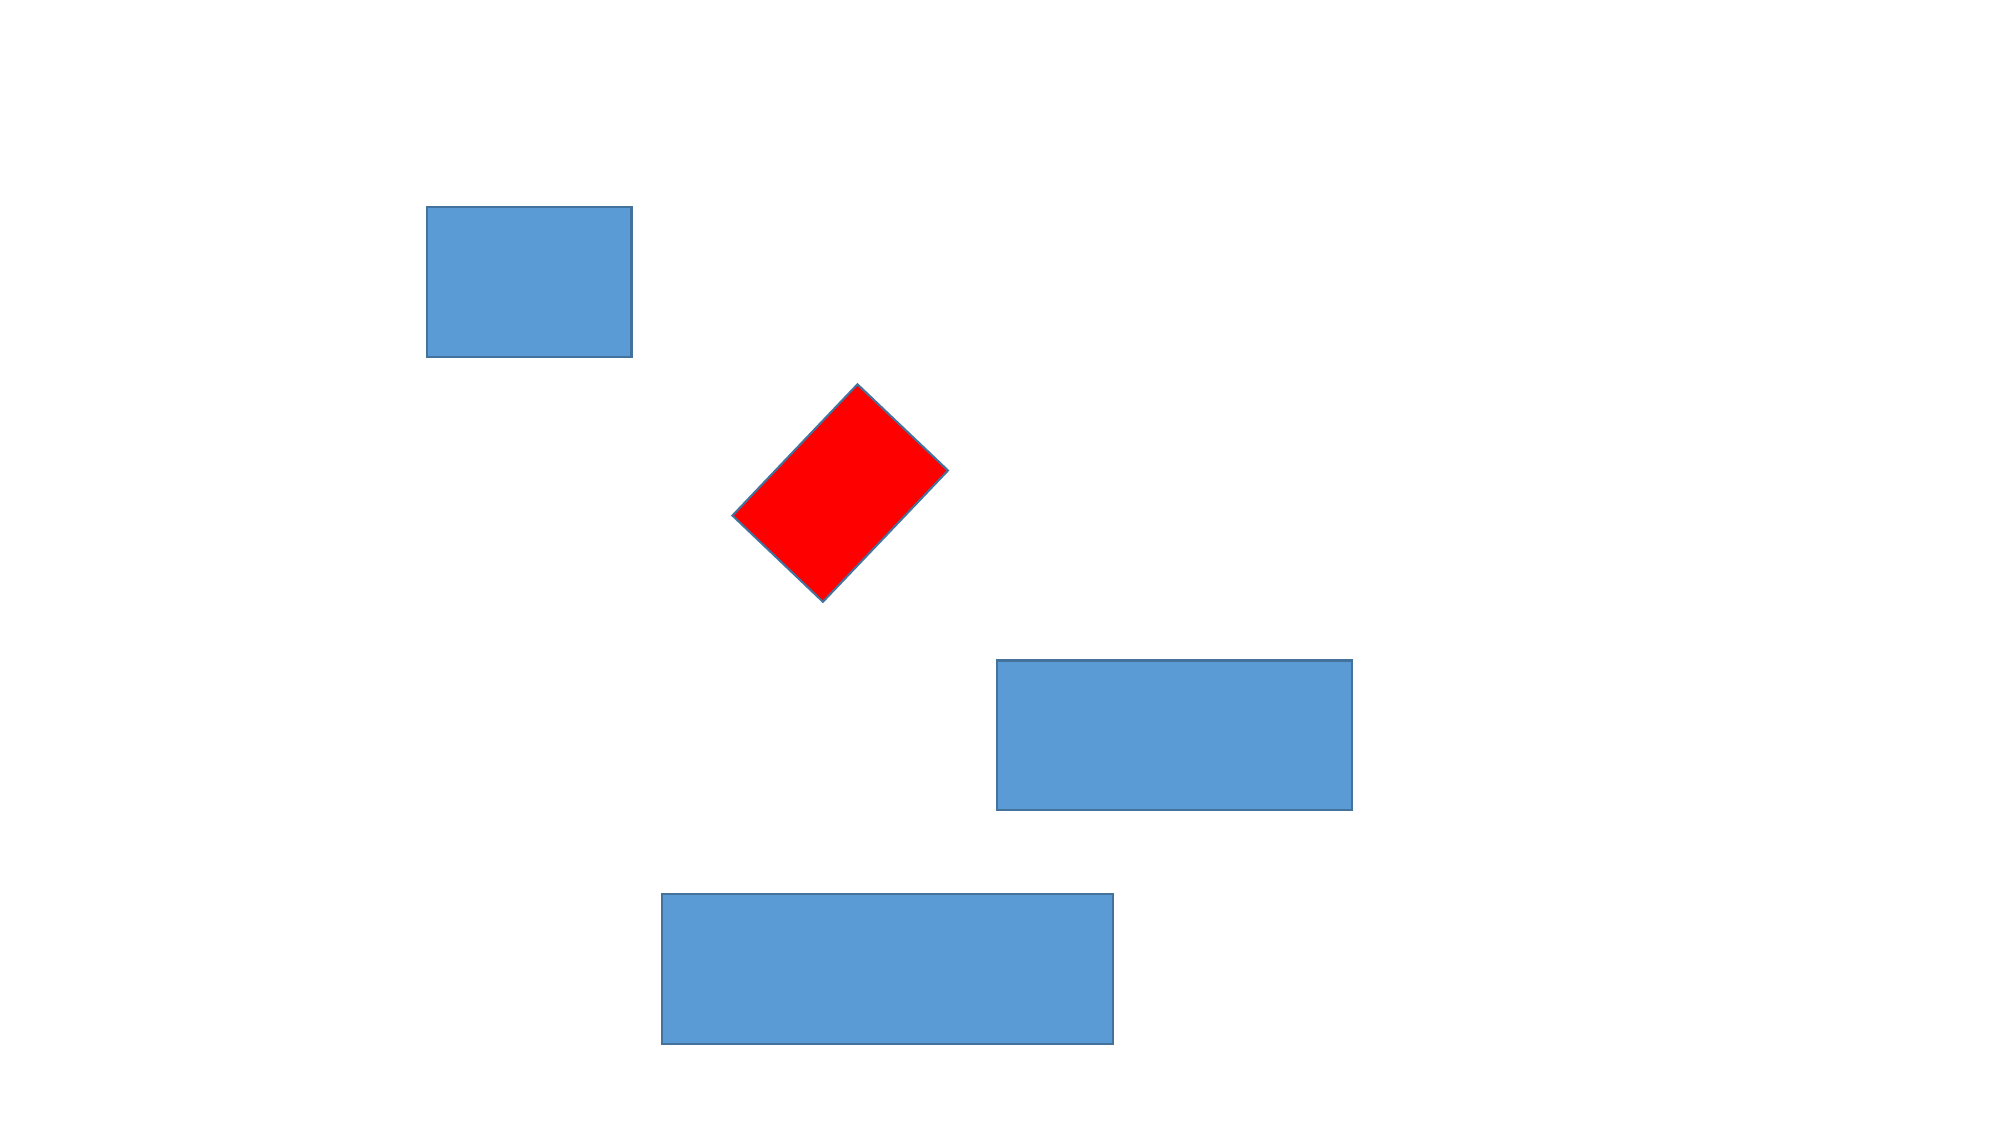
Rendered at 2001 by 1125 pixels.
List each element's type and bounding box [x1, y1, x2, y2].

text_box [661, 893, 1114, 1045]
text_box [426, 206, 633, 358]
text_box [730, 382, 950, 604]
text_box [996, 659, 1353, 811]
